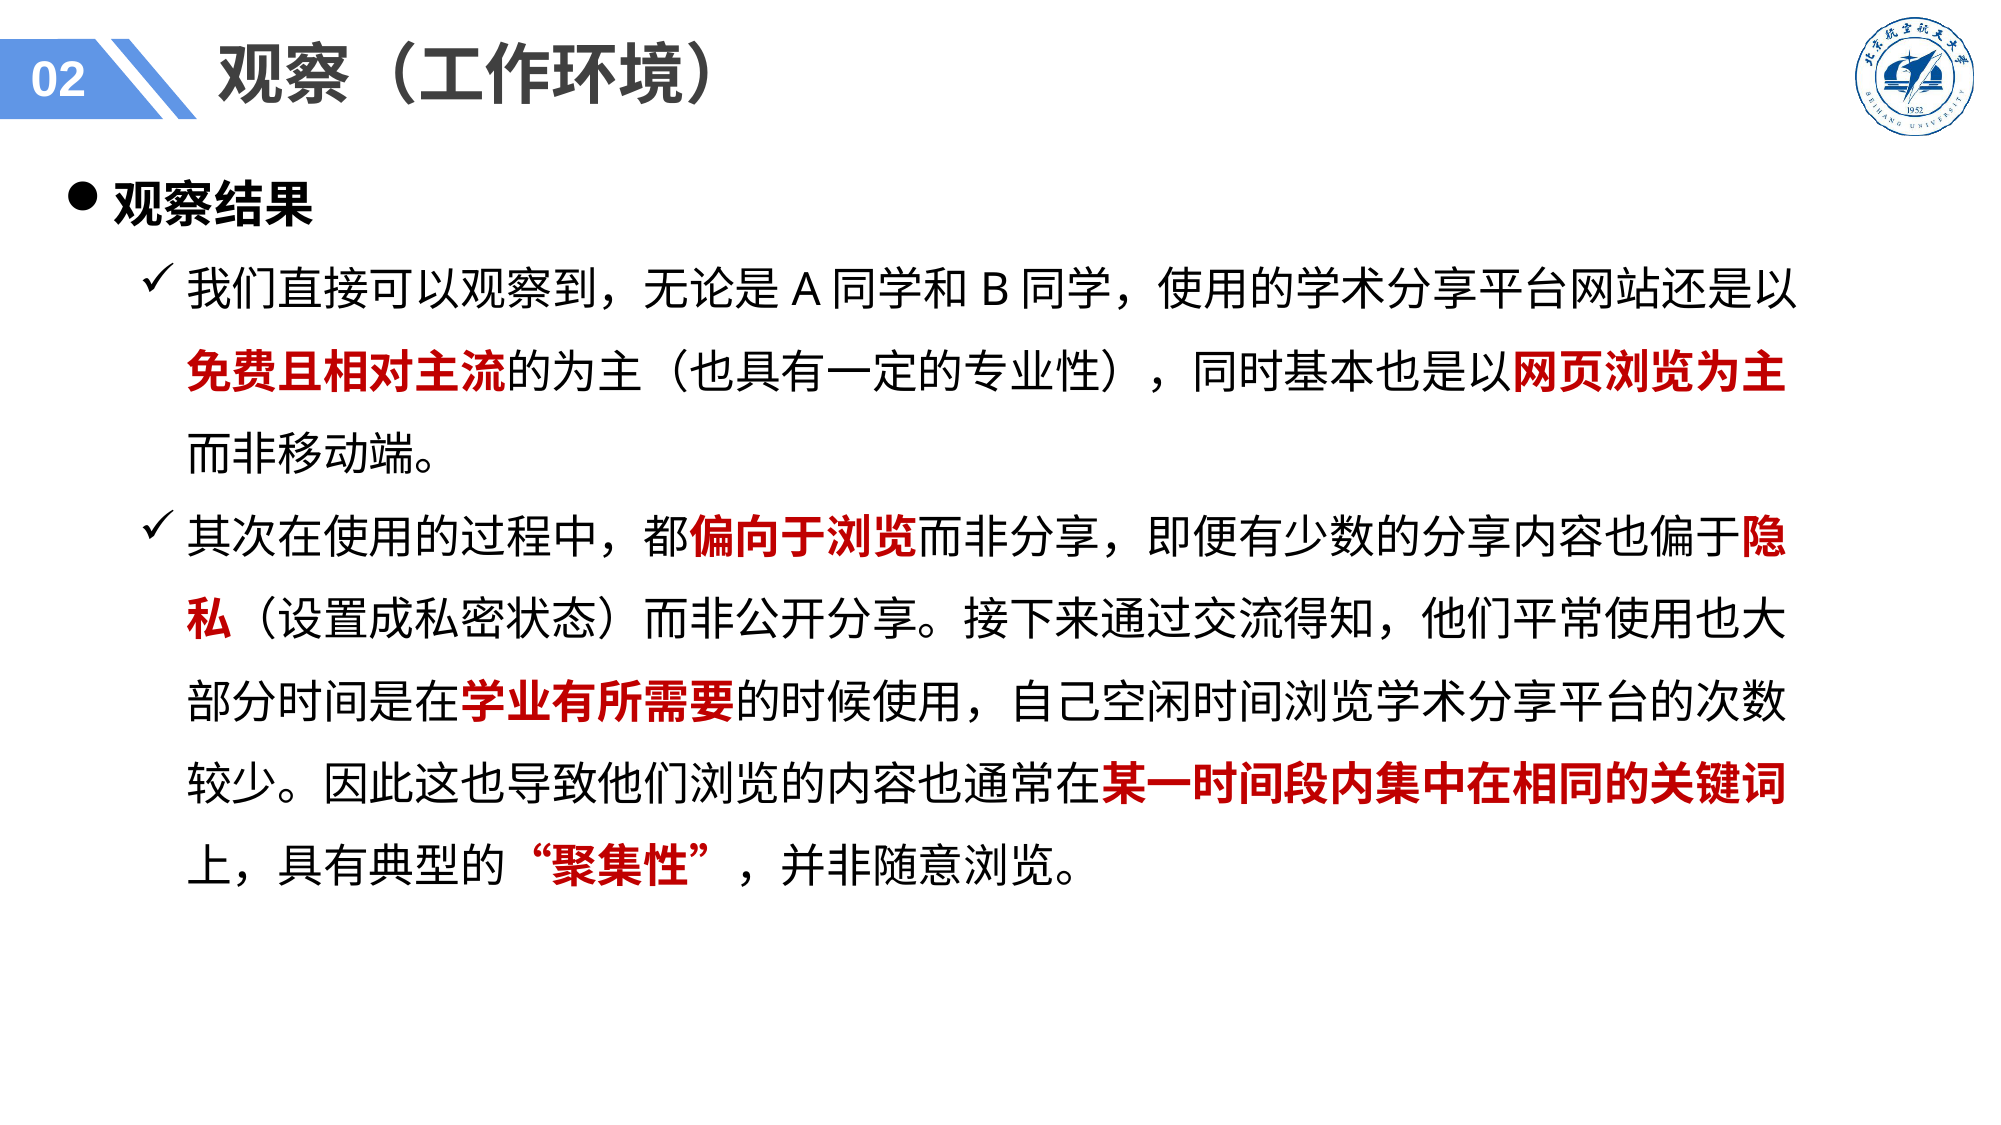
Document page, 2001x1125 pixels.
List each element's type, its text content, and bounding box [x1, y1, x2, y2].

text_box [0, 38, 197, 120]
picture [1855, 16, 1974, 136]
text_box 观察（工作环境） [203, 24, 846, 120]
text_box 观察结果 我们直接可以观察到，无论是A同学和B同学，使用的学术分享平台网站还是以免费且相对主流的为主（也具有一定的专业性），同时基本也是以网页浏览为主而非移动端。 其次在使用的过程中，都偏向于浏览而非分享，即便有少数的分享内容也偏于隐私（设置成私密状态）而非公开分享。接下来通过交流得知，他们平常使用也大部分时间是在学业有所需要的时候使用，自己空闲时间浏览学术分享平台的次数较少。因此这也导致他们浏览的内容也通常在某一时间段内集中在相同的关键词上，具有典型的“聚集性”，并非随意浏览。 [49, 135, 1817, 885]
